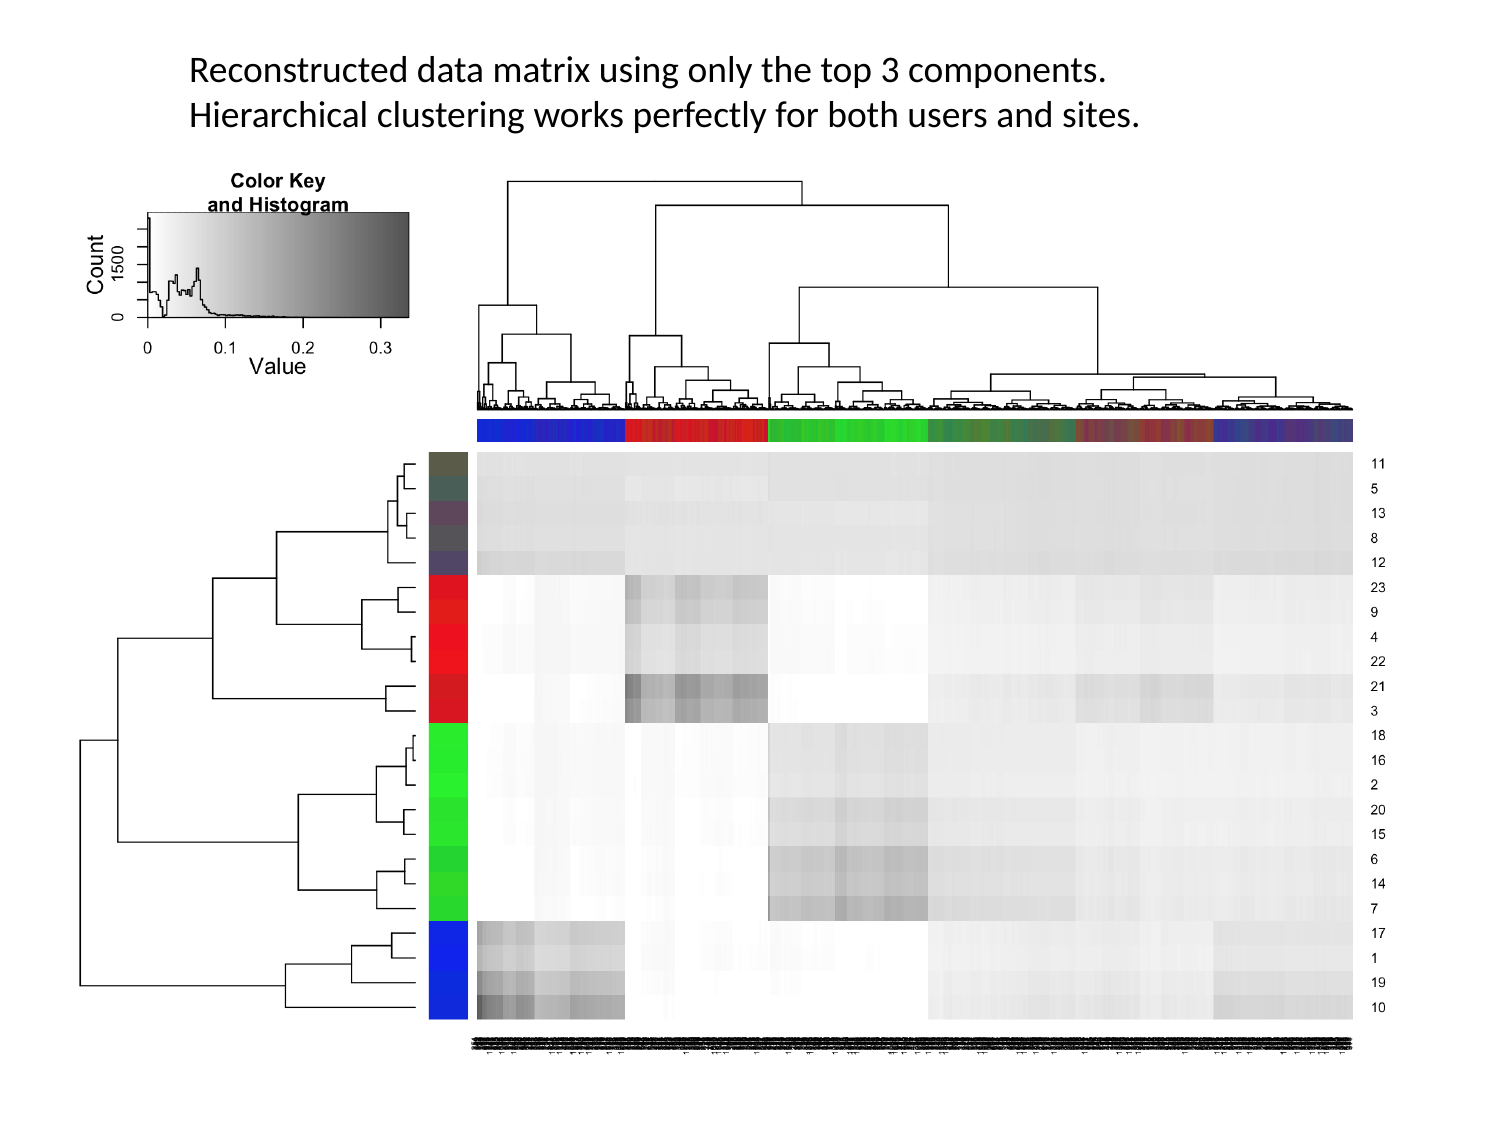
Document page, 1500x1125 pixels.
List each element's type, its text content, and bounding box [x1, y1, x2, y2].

picture [69, 171, 1394, 1073]
text_box Reconstructed data matrix using only the top 3 components. Hierarchical clustering works perfectly for both users and sites. [174, 37, 1207, 143]
